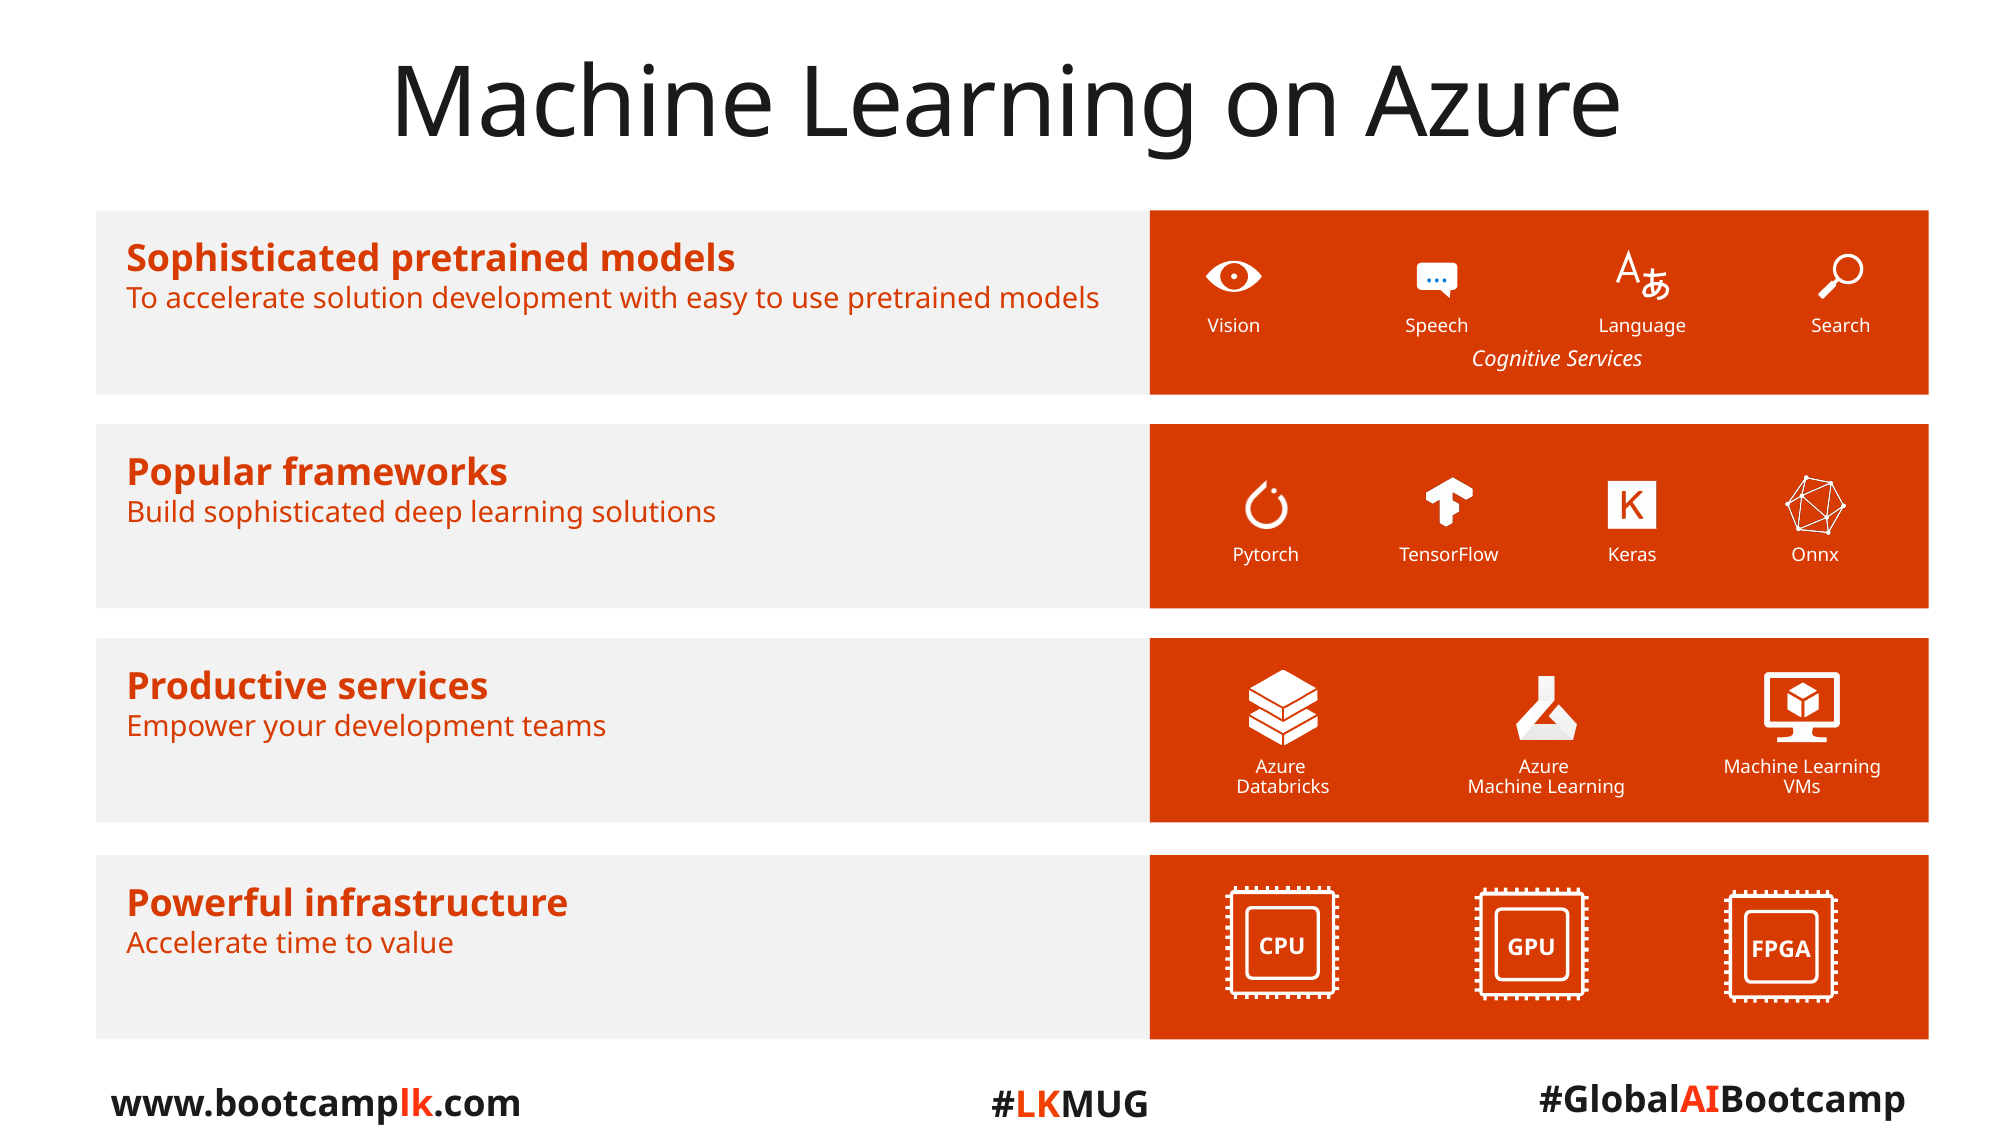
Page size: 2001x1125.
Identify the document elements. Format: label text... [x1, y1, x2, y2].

title Machine Learning on Azure [102, 37, 1911, 210]
picture [1764, 669, 1840, 745]
text_box Machine Learning VMs [1694, 750, 1911, 806]
text_box [1149, 210, 1929, 395]
text_box Powerful infrastructure Accelerate time to value [96, 854, 1149, 1040]
text_box [1643, 268, 1668, 299]
text_box [1149, 854, 1929, 1040]
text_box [1464, 887, 1600, 1001]
picture [1607, 480, 1657, 529]
text_box Cognitive Services [1403, 335, 1712, 384]
text_box Pytorch [1177, 537, 1355, 573]
text_box Onnx [1727, 537, 1904, 573]
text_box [1247, 667, 1319, 748]
text_box Search [1779, 308, 1902, 344]
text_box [1214, 885, 1350, 1000]
text_box Speech [1380, 308, 1494, 344]
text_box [1713, 889, 1849, 1003]
text_box … [1416, 262, 1458, 298]
text_box [1205, 260, 1262, 292]
text_box Sophisticated pretrained models To accelerate solution development with easy to use pretrained models [96, 210, 1149, 395]
text_box Language [1580, 308, 1704, 335]
picture [1784, 475, 1846, 535]
text_box Vision [1177, 308, 1290, 344]
text_box [1818, 253, 1864, 299]
text_box Azure Databricks [1195, 750, 1371, 806]
text_box TensorFlow [1360, 537, 1538, 573]
text_box [1149, 637, 1929, 823]
text_box Productive services Empower your development teams [96, 637, 1149, 823]
text_box [1617, 254, 1639, 283]
text_box Azure Machine Learning [1438, 750, 1655, 806]
text_box Keras [1543, 537, 1721, 573]
picture [1239, 480, 1292, 529]
text_box [1149, 423, 1929, 609]
picture [1425, 477, 1473, 527]
text_box Popular frameworks Build sophisticated deep learning solutions [96, 423, 1149, 609]
picture [1514, 676, 1579, 741]
